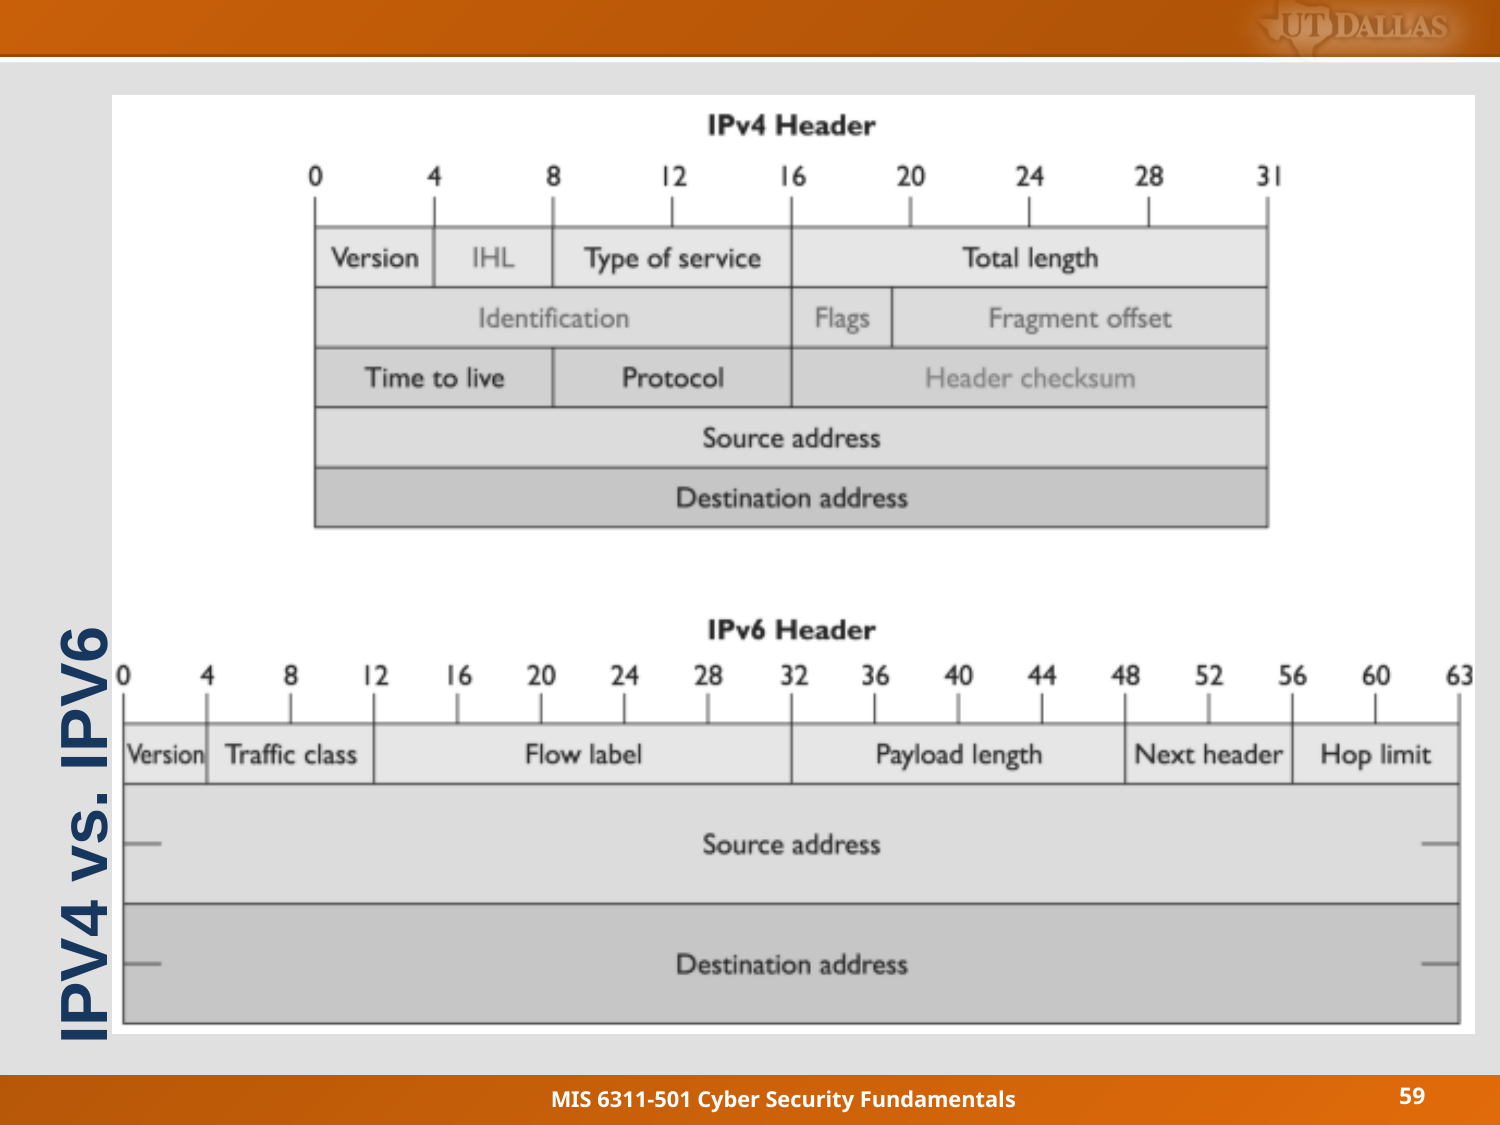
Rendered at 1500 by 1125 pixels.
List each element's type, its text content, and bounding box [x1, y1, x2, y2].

picture [1218, 0, 1500, 62]
title IPV4 vs. IPV6 [0, 49, 163, 1076]
slide_number 59 [1350, 1076, 1475, 1120]
picture [112, 95, 1476, 1034]
